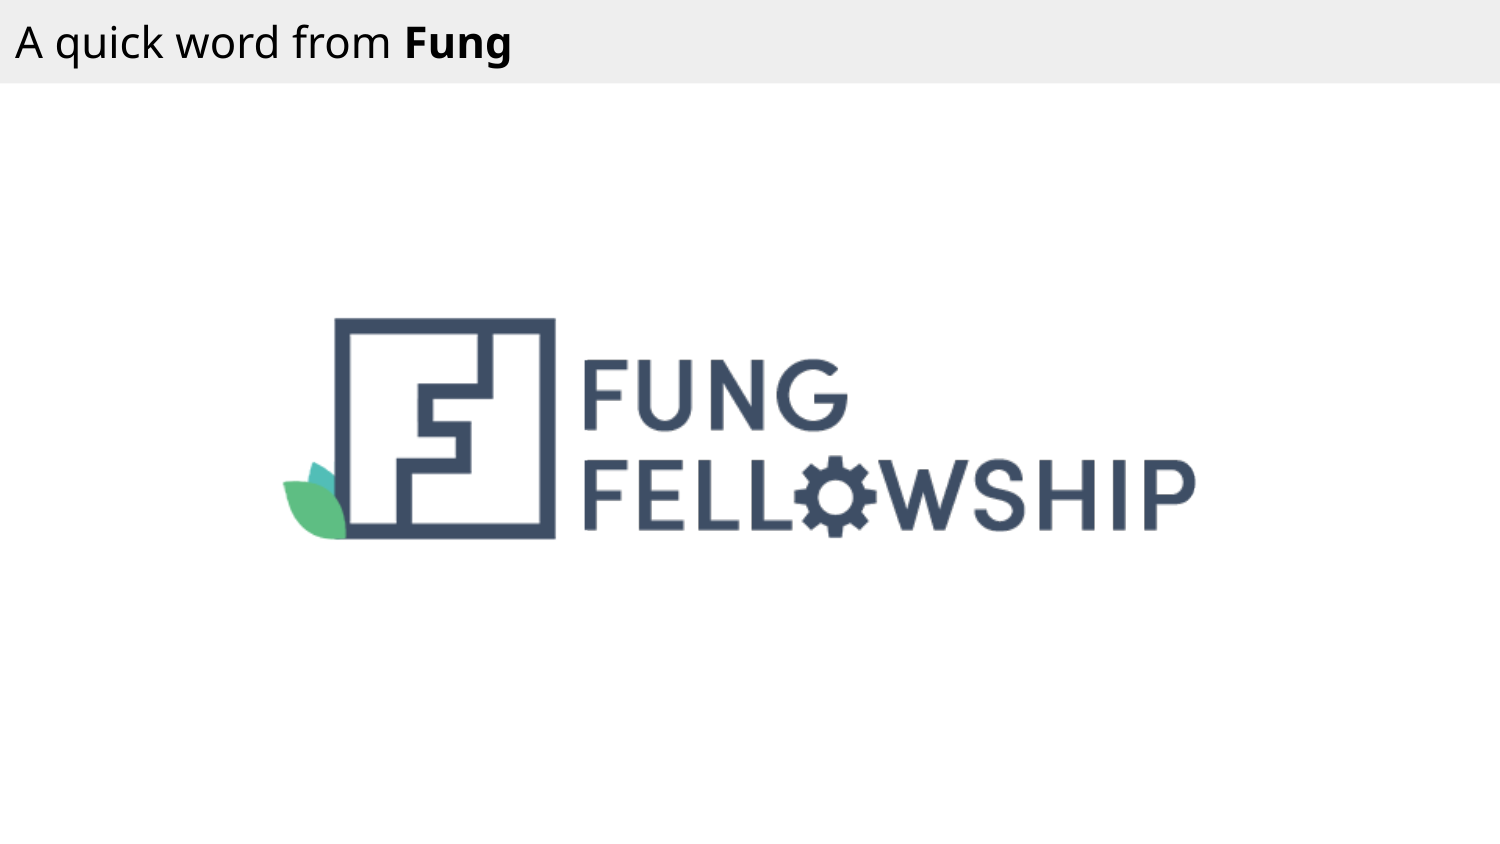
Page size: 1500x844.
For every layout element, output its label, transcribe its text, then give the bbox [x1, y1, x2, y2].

picture [267, 281, 1212, 562]
text_box A quick word from Fung [0, 0, 1480, 83]
text_box [0, 0, 1500, 84]
